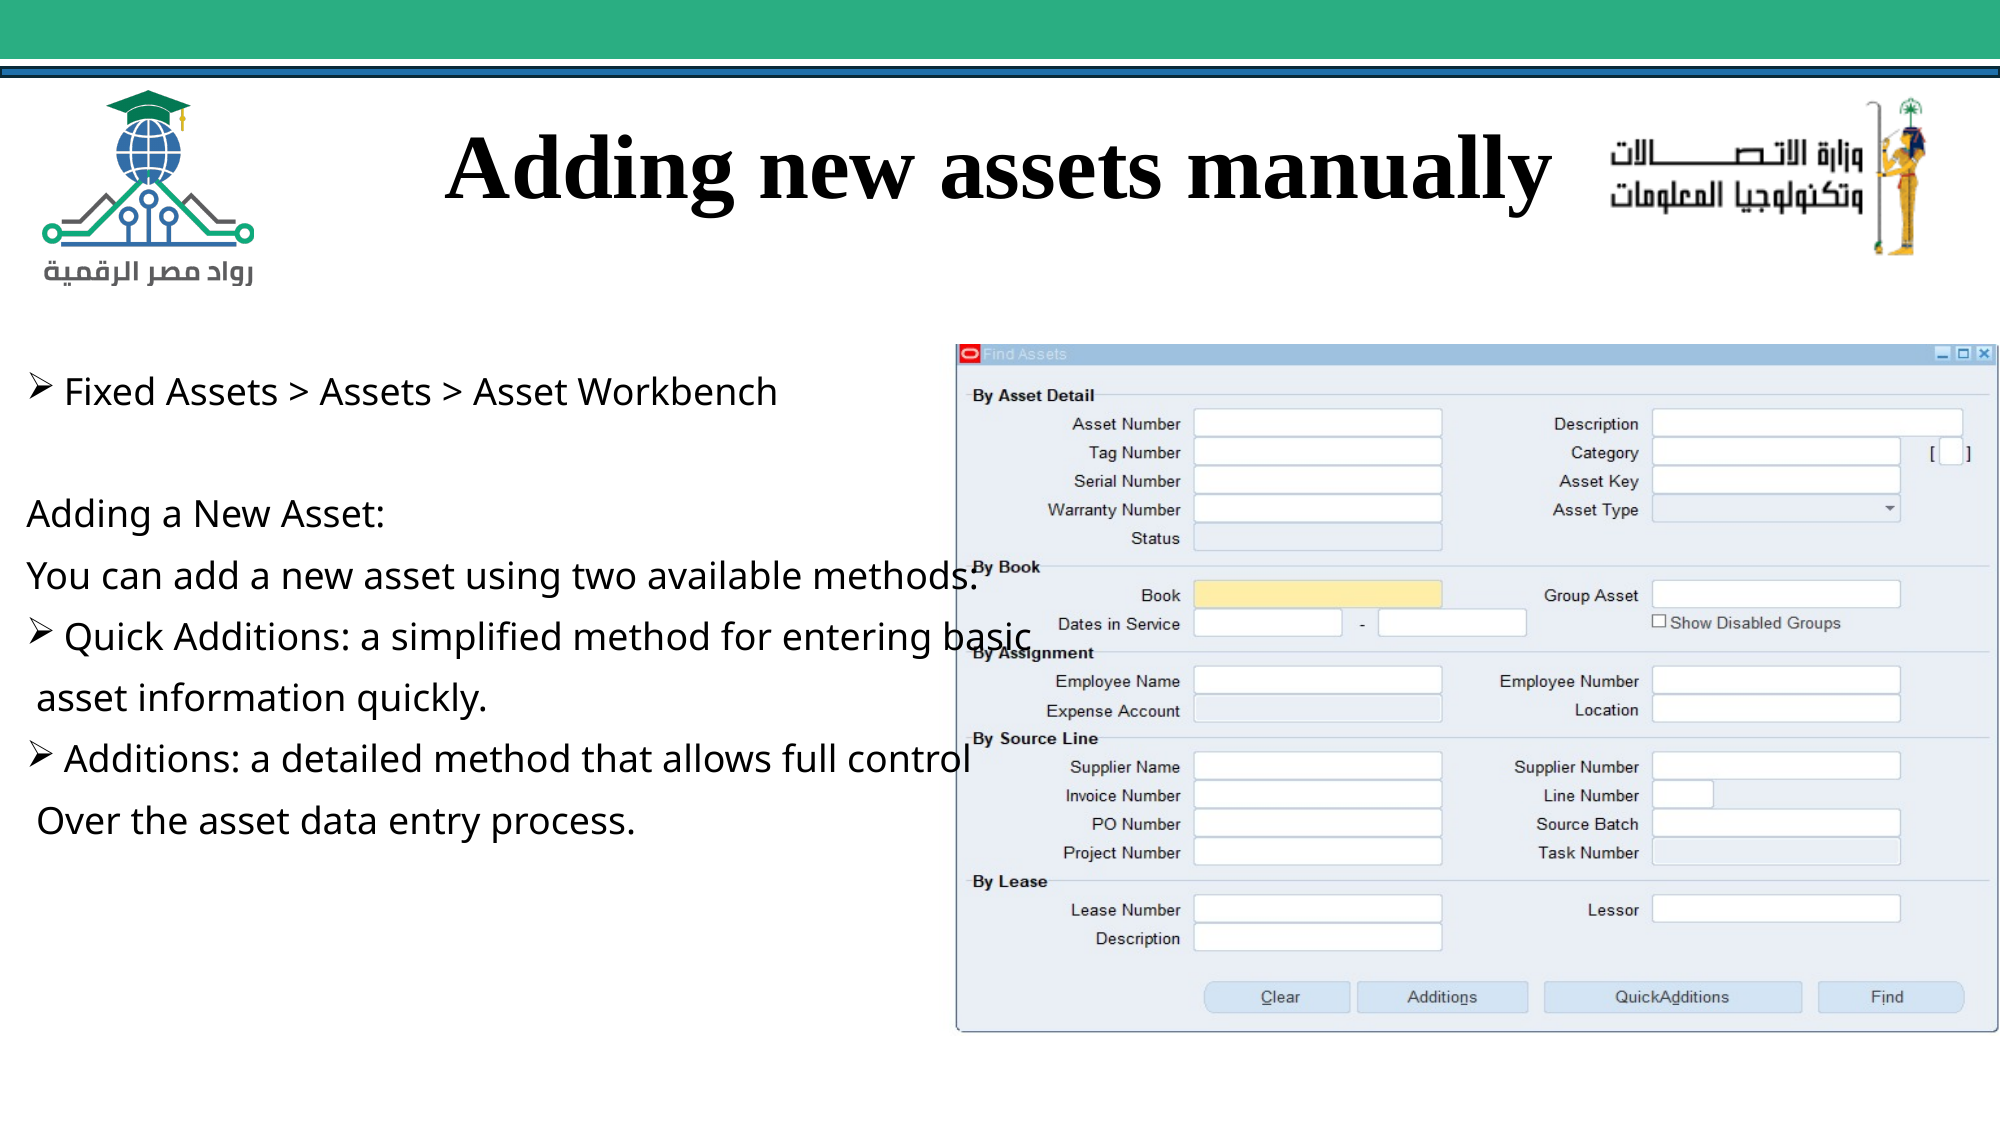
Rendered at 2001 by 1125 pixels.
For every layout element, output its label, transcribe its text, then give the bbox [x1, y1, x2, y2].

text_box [0, 0, 2000, 286]
picture [939, 344, 2000, 1036]
list Fixed Assets > Assets > Asset Workbench Adding a New Asset: You can add a new asset using two available methods: Quick Additions: a simplified method for entering basic asset information quickly. Additions: a detailed method that allows full control Over the asset data entry process. [11, 299, 1863, 1014]
